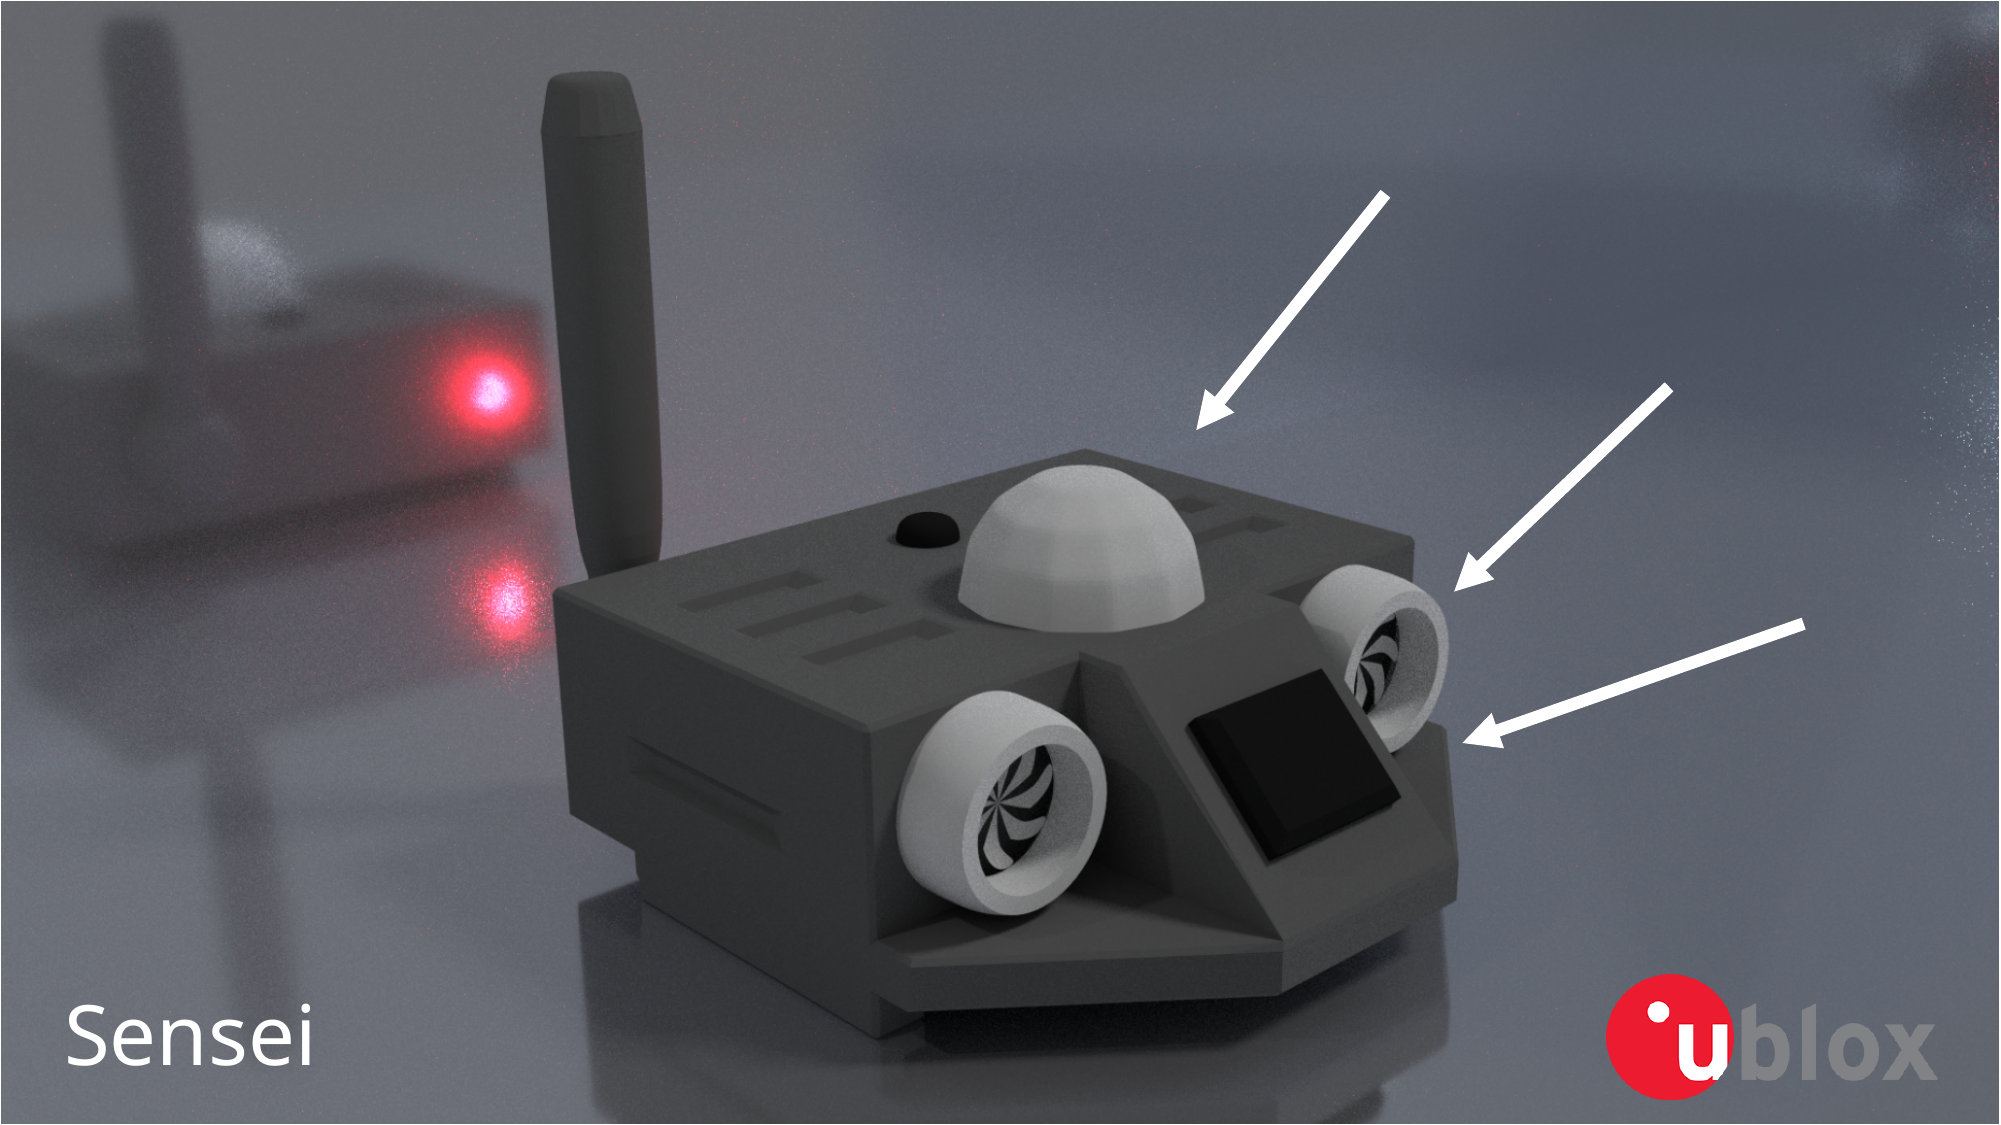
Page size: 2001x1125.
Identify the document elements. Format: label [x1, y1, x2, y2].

text_box [1454, 386, 1670, 592]
list [0, 0, 2000, 1125]
text_box [1196, 193, 1386, 431]
text_box [1462, 623, 1804, 743]
picture [1606, 974, 1937, 1100]
